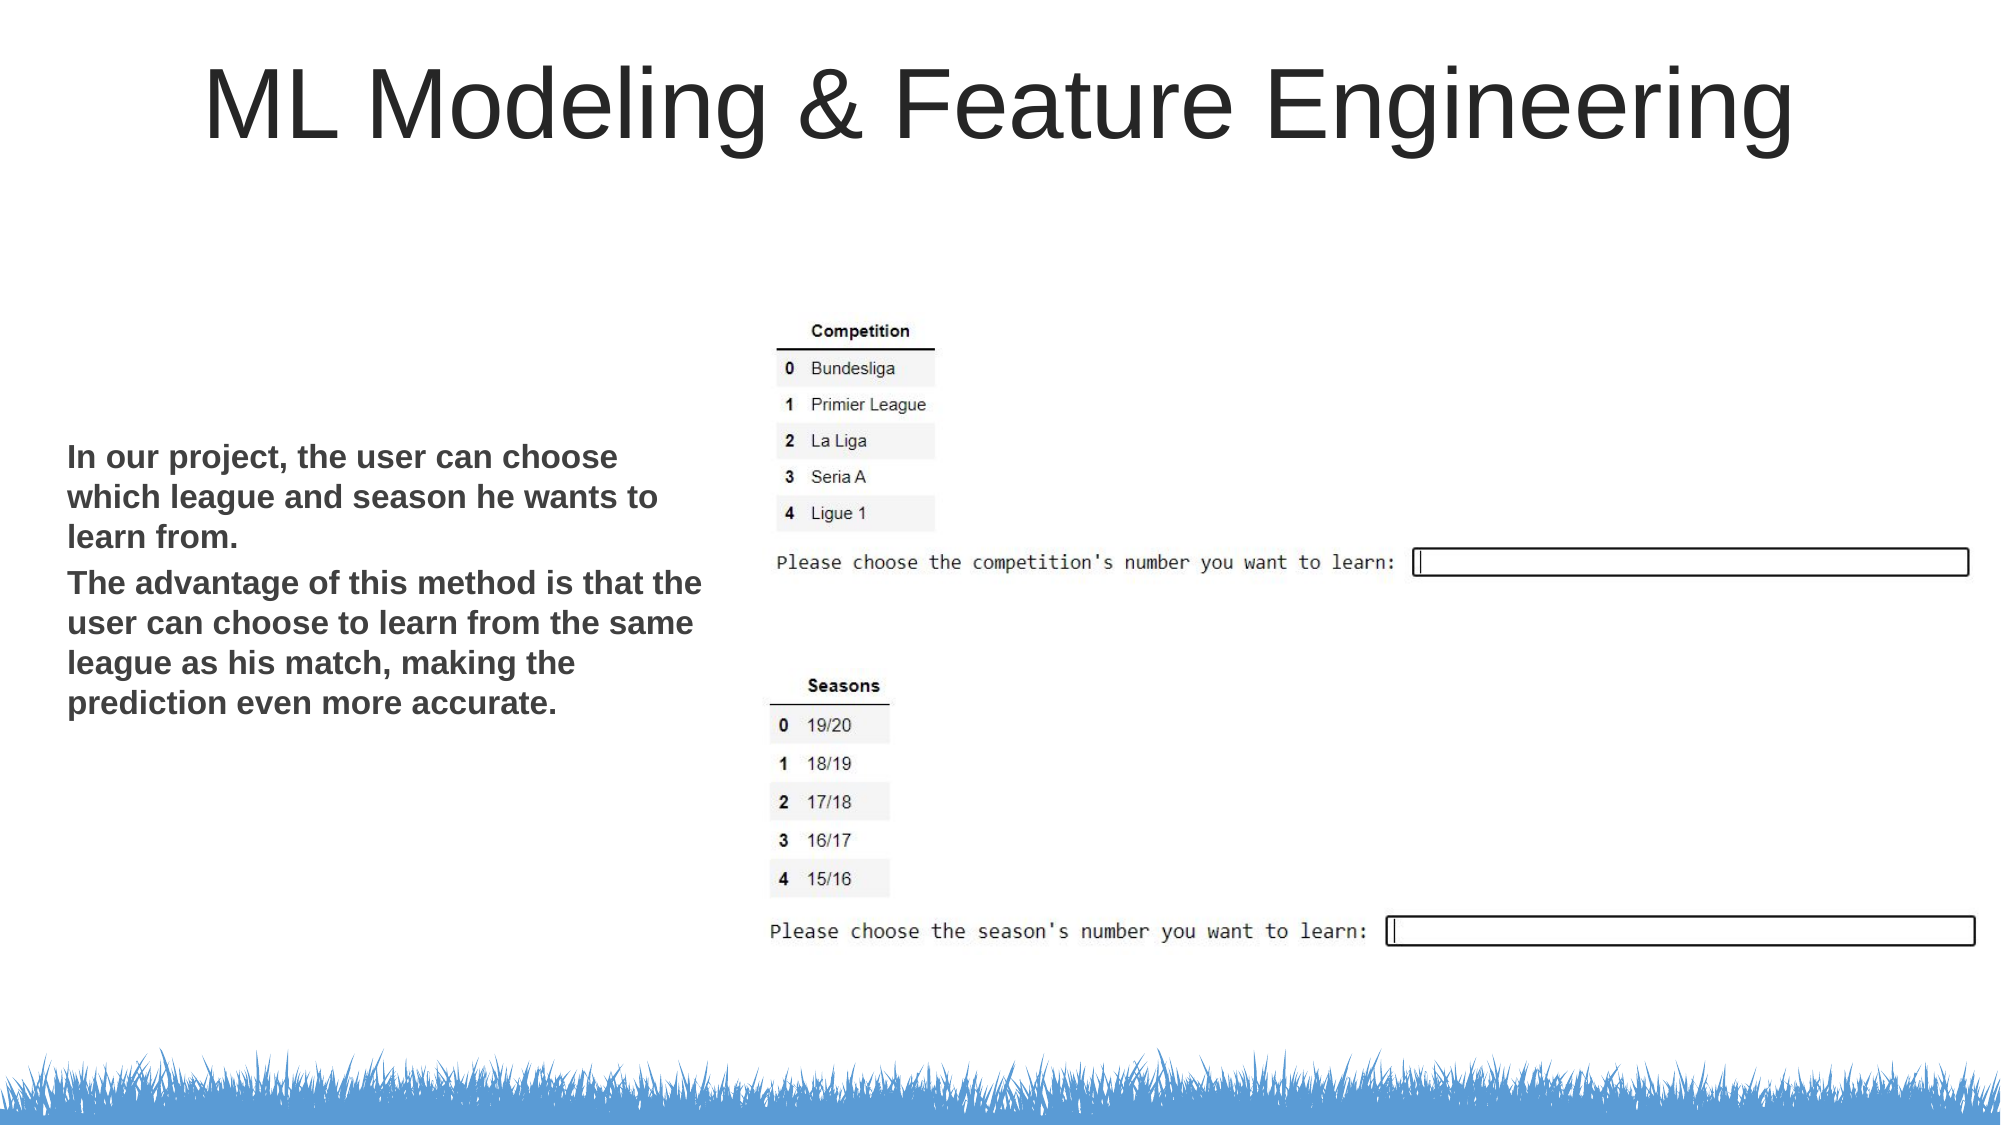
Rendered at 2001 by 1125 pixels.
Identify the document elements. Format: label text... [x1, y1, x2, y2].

picture [762, 668, 1982, 955]
list ML Modeling & Feature Engineering [89, 52, 1911, 161]
text_box In our project, the user can choose which league and season he wants to learn from. The advantage of this method is that the user can choose to learn from the same league as his match, making the prediction even more accurate. [52, 344, 727, 812]
picture [762, 312, 1975, 587]
